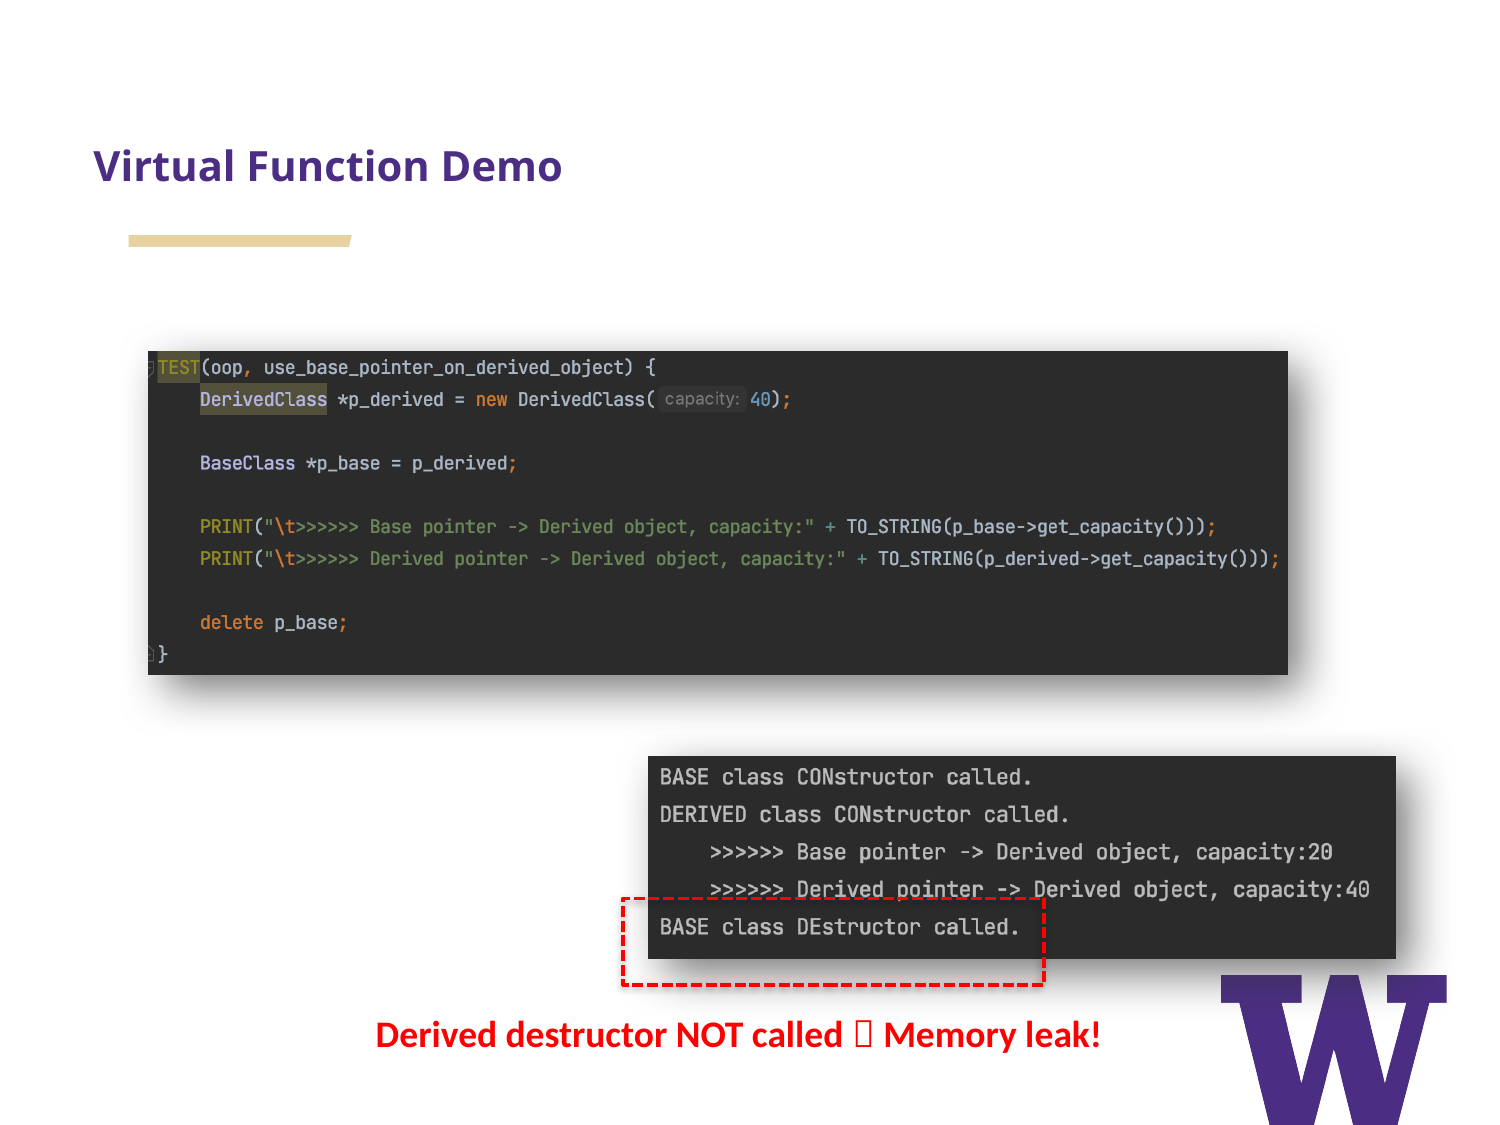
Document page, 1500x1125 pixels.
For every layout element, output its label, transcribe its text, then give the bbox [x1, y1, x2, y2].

picture [128, 235, 352, 247]
text_box Derived destructor NOT called  Memory leak! [360, 1002, 1118, 1063]
picture [1221, 975, 1447, 1125]
picture [148, 351, 1288, 675]
title Virtual Function Demo [78, 130, 1218, 198]
picture [647, 755, 1396, 959]
text_box [622, 898, 1045, 986]
